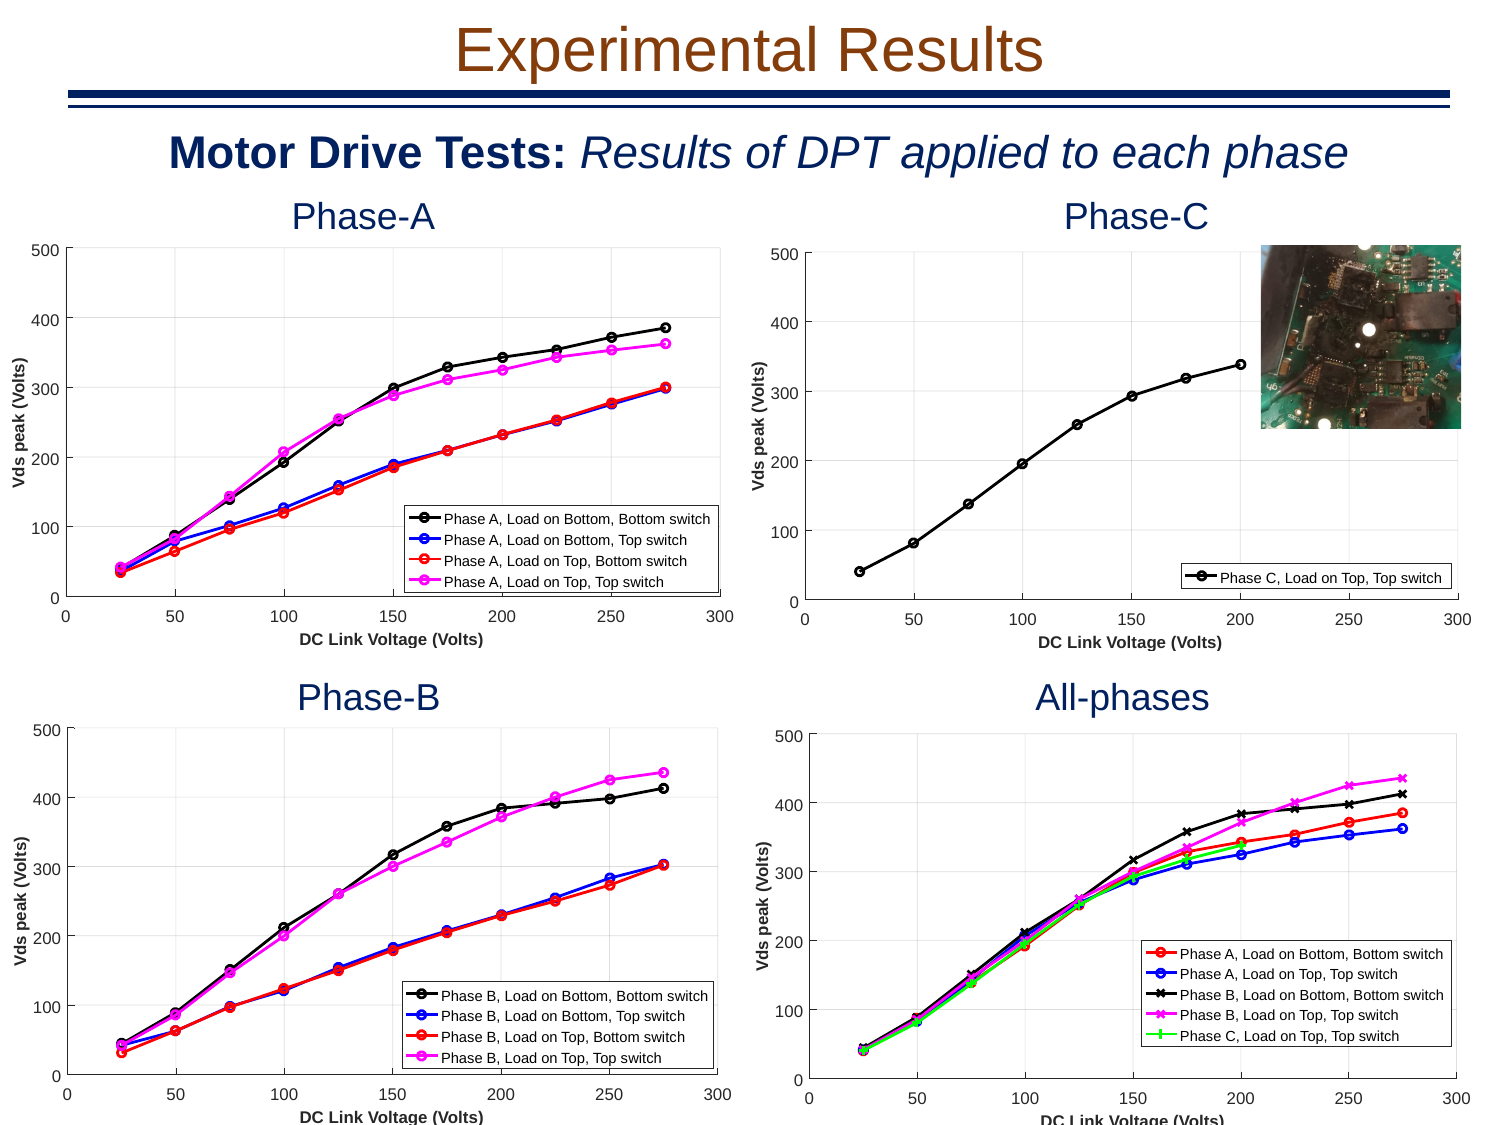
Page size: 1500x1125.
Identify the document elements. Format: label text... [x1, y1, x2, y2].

picture [3, 712, 734, 1125]
picture [745, 722, 1473, 1125]
text_box All-phases [759, 662, 1487, 726]
text_box Motor Drive Tests: Results of DPT applied to each phase [43, 111, 1475, 186]
picture [2, 236, 734, 648]
text_box Experimental Results [0, 1, 1500, 92]
text_box Phase-C [773, 181, 1500, 245]
text_box Phase-B [5, 662, 733, 712]
text_box Phase-A [0, 181, 727, 245]
picture [743, 236, 1475, 651]
